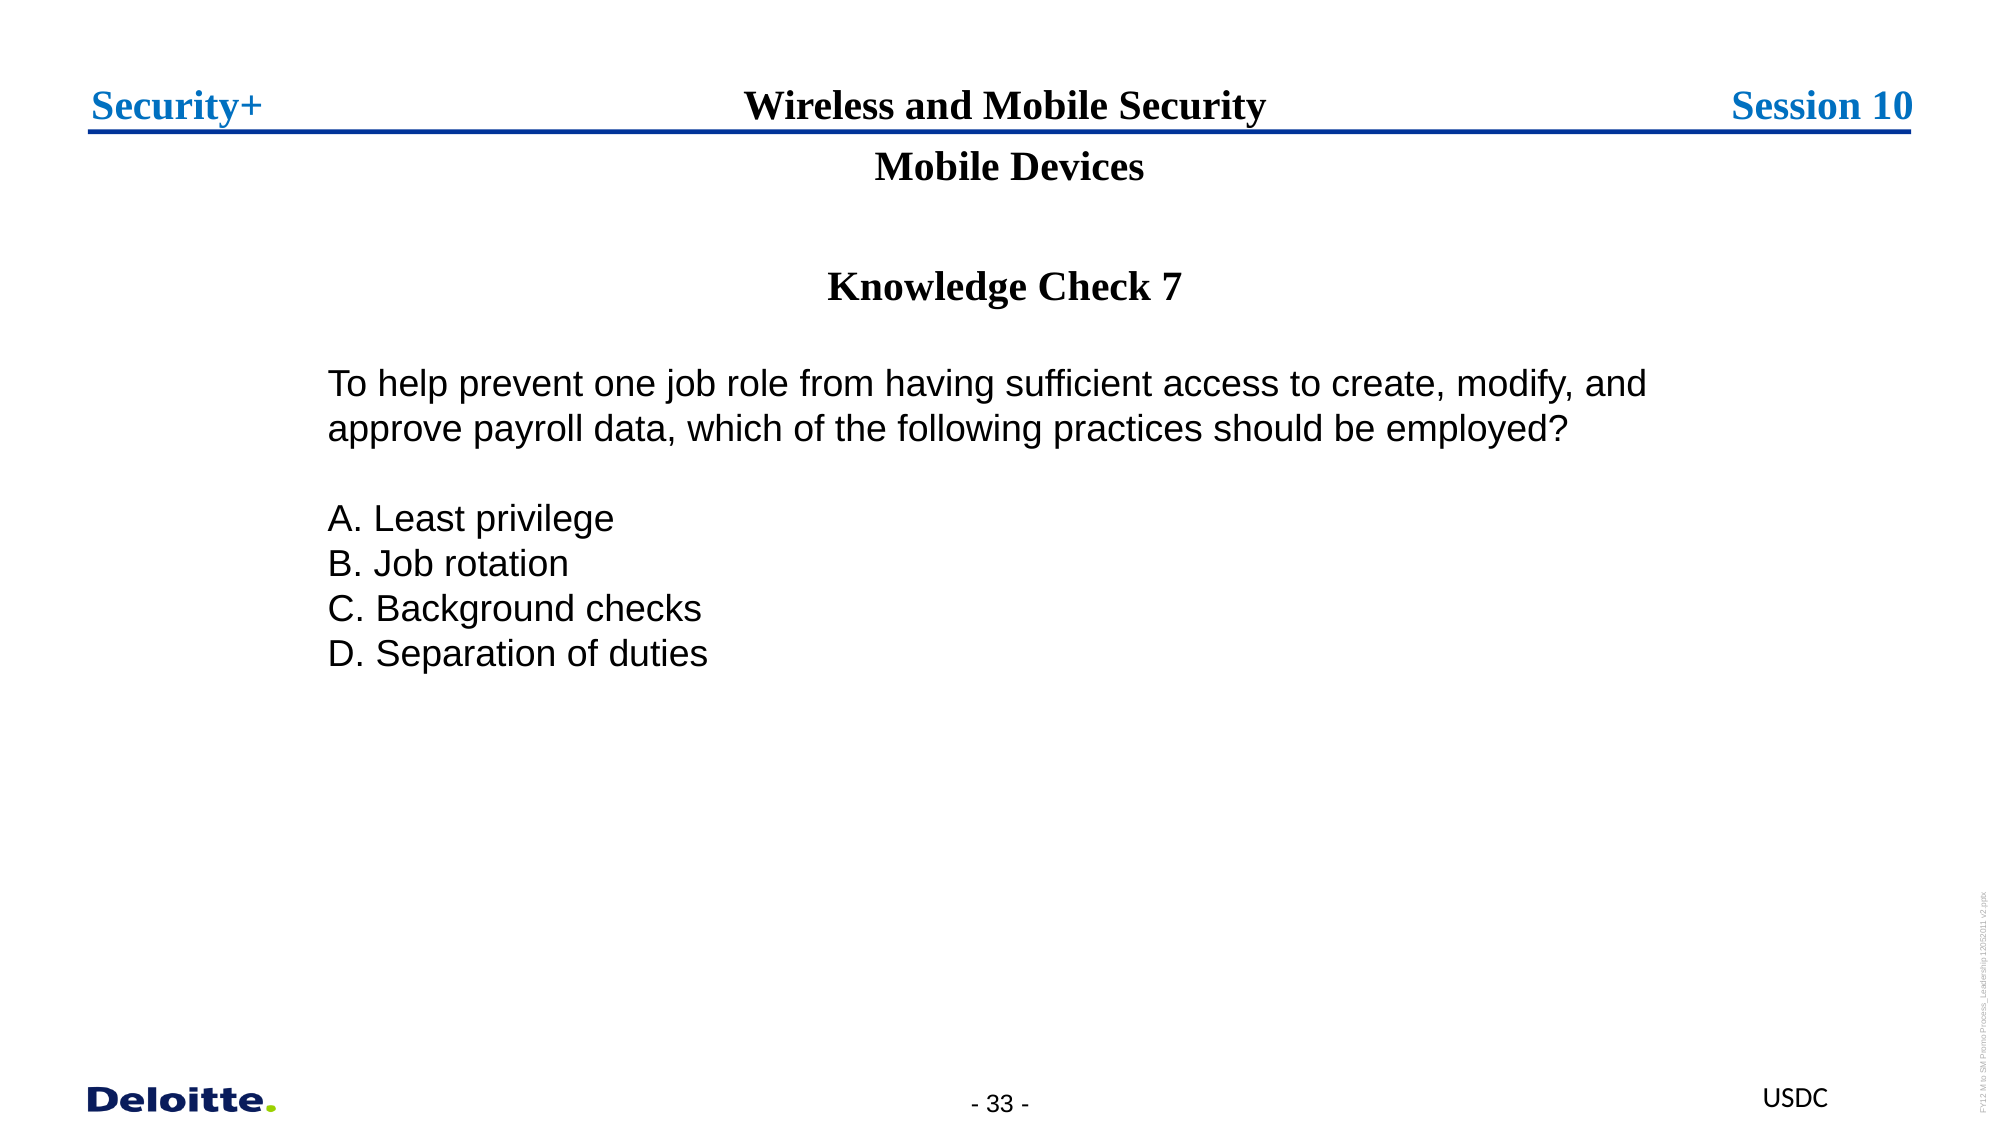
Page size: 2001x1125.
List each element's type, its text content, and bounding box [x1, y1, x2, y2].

title Wireless and Mobile Security [96, 77, 1915, 267]
text_box Knowledge Check 7 To help prevent one job role from having sufficient access to create, modify, and approve payroll data, which of the following practices should be employed? A. Least privilege B. Job rotation C. Background checks D. Separation of duties [312, 251, 1698, 682]
picture [86, 1085, 277, 1113]
text_box Session 10 [1909, 78, 1914, 156]
text_box Security+ [91, 78, 1909, 156]
text_box Mobile Devices [660, 131, 1340, 197]
